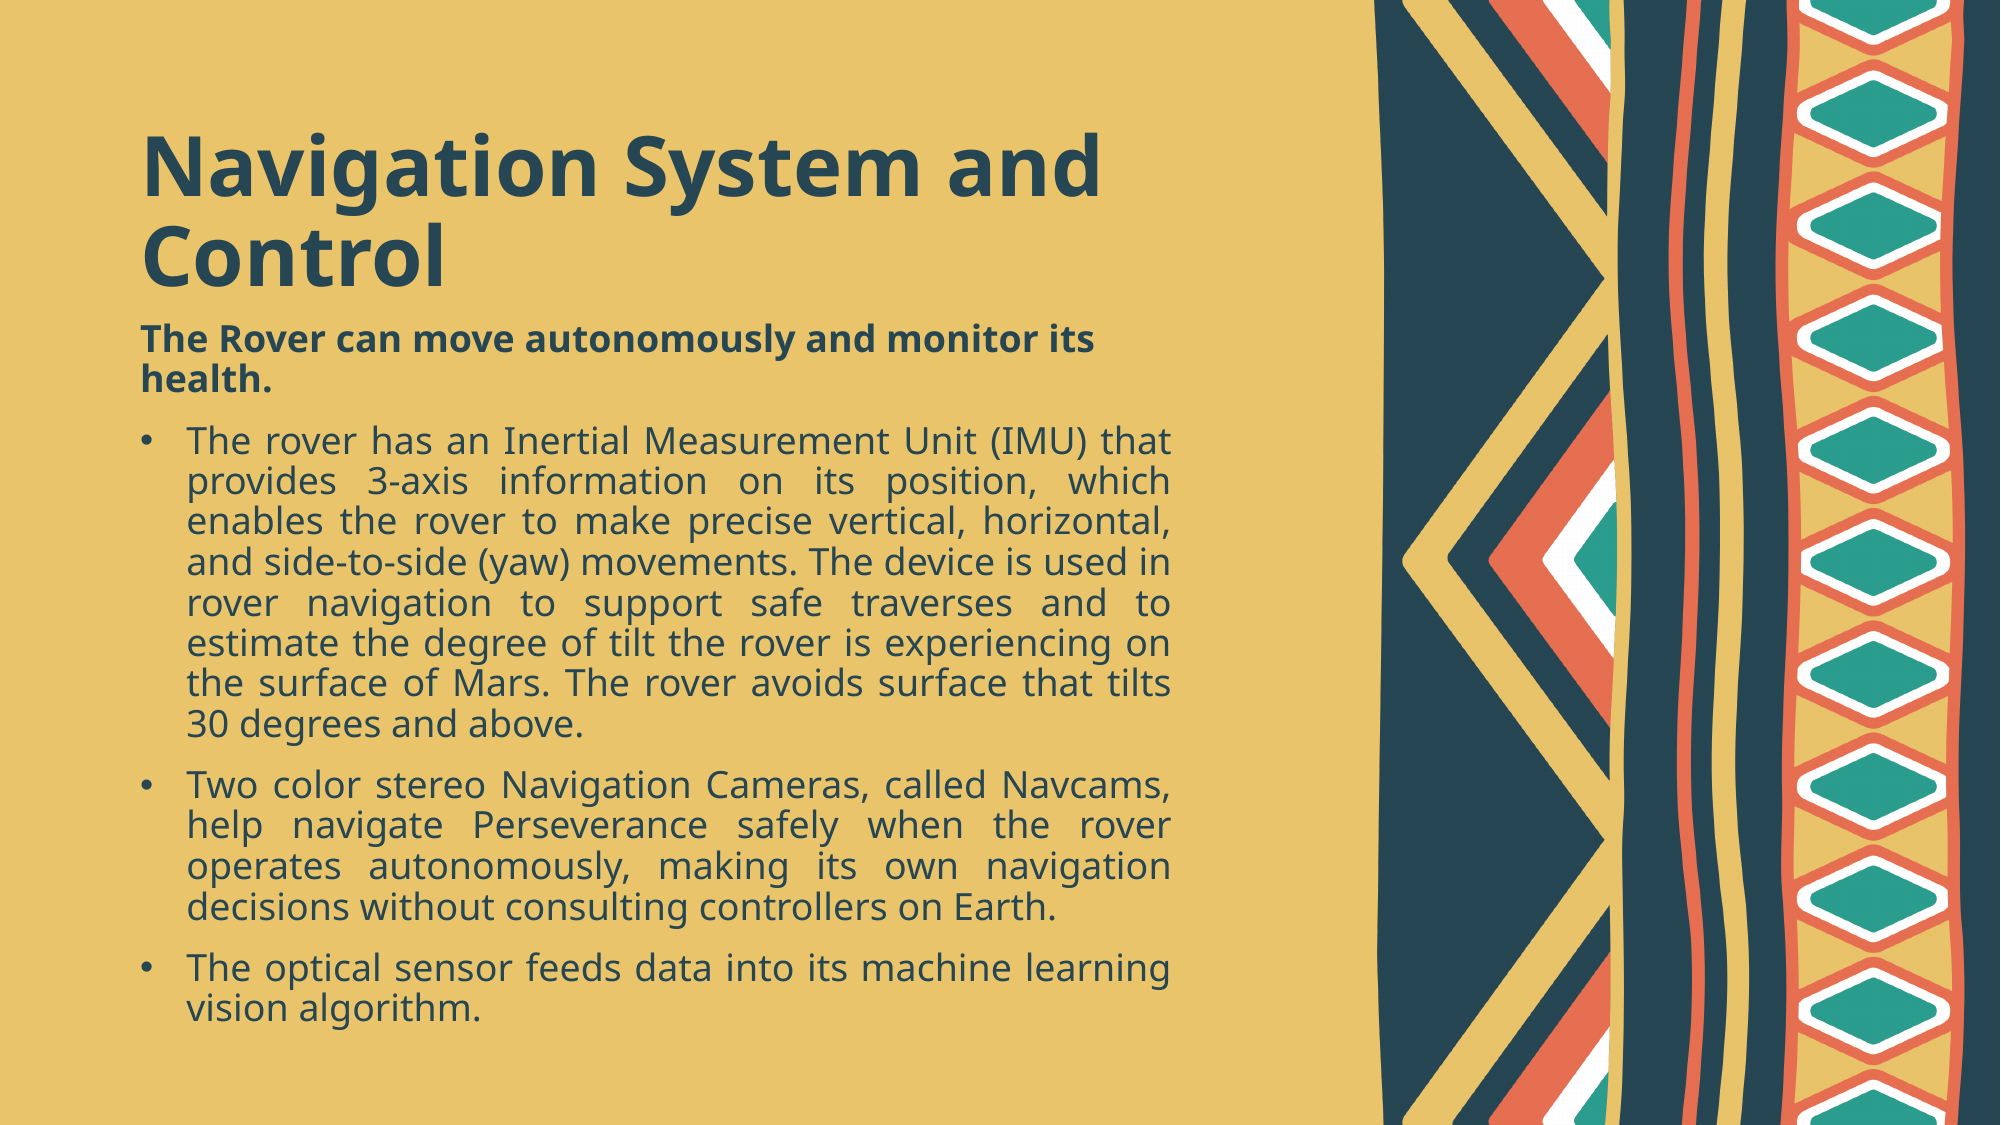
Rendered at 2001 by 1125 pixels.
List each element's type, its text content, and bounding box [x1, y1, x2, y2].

list The Rover can move autonomously and monitor its health. The rover has an Inertial Measurement Unit (IMU) that provides 3-axis information on its position, which enables the rover to make precise vertical, horizontal, and side-to-side (yaw) movements. The device is used in rover navigation to support safe traverses and to estimate the degree of tilt the rover is experiencing on the surface of Mars. The rover avoids surface that tilts 30 degrees and above. Two color stereo Navigation Cameras, called Navcams, help navigate Perseverance safely when the rover operates autonomously, making its own navigation decisions without consulting controllers on Earth. The optical sensor feeds data into its machine learning vision algorithm. [125, 312, 1188, 1097]
title Navigation System and Control [125, 117, 1276, 313]
picture [1374, 0, 2000, 1125]
